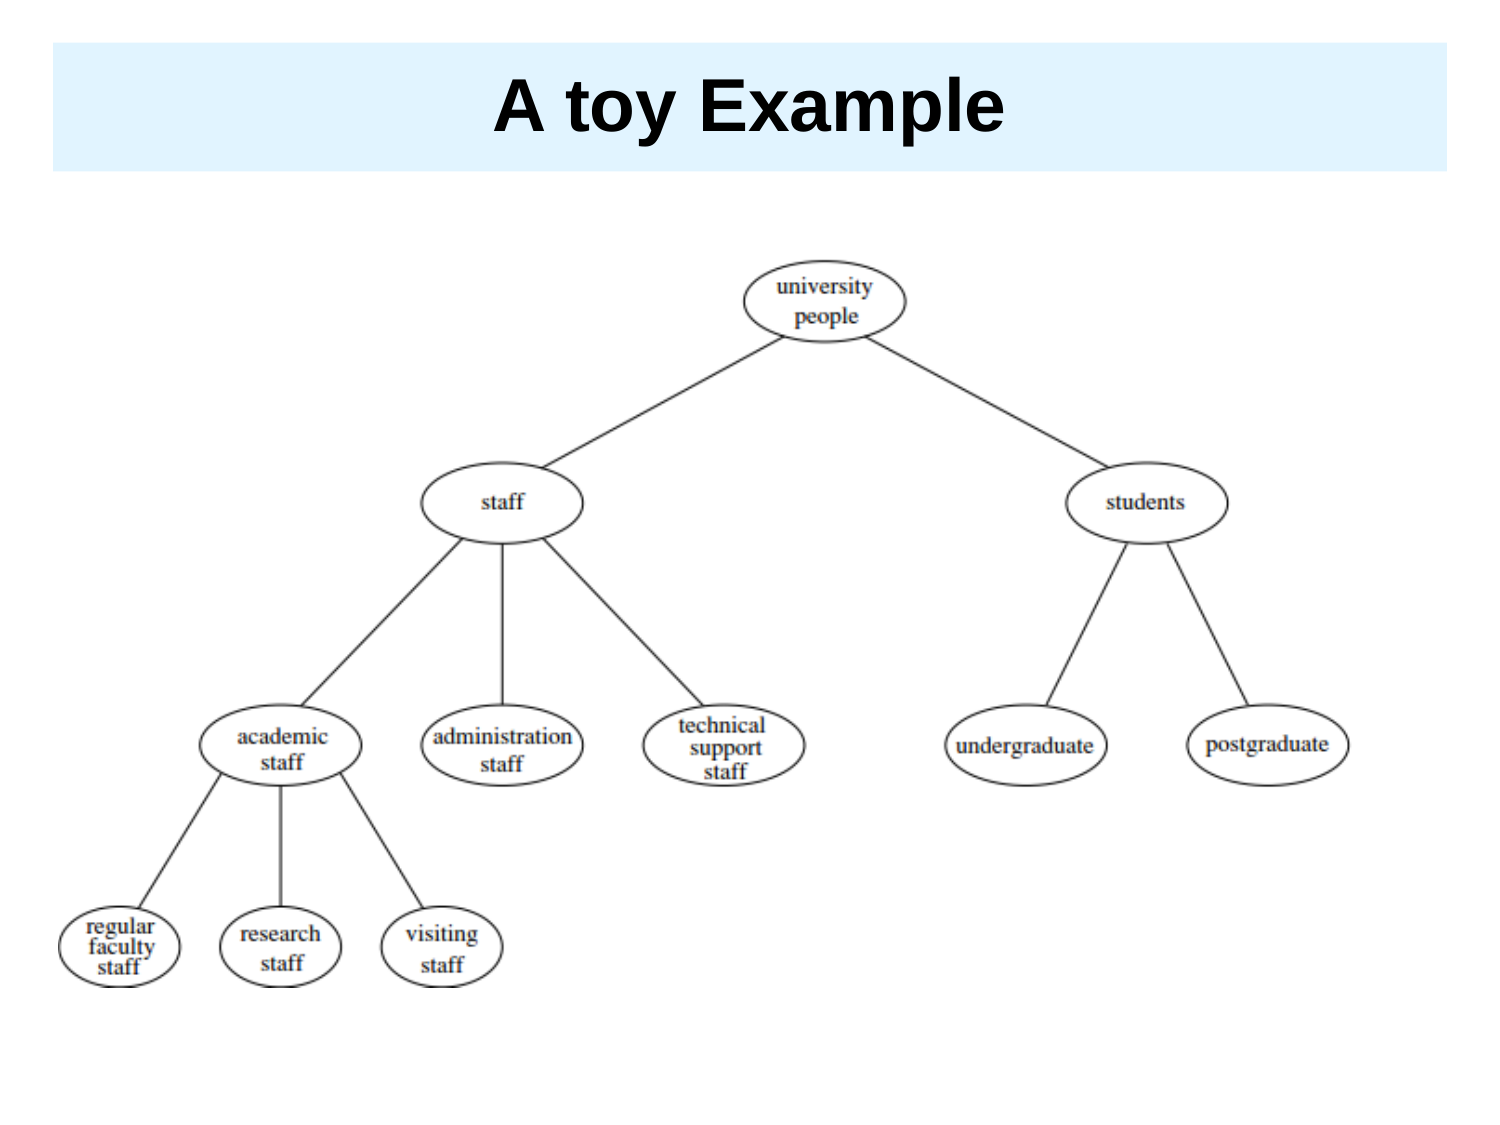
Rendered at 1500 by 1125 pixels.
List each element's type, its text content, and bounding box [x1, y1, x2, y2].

title A toy Example [53, 42, 1447, 172]
picture [57, 255, 1360, 988]
